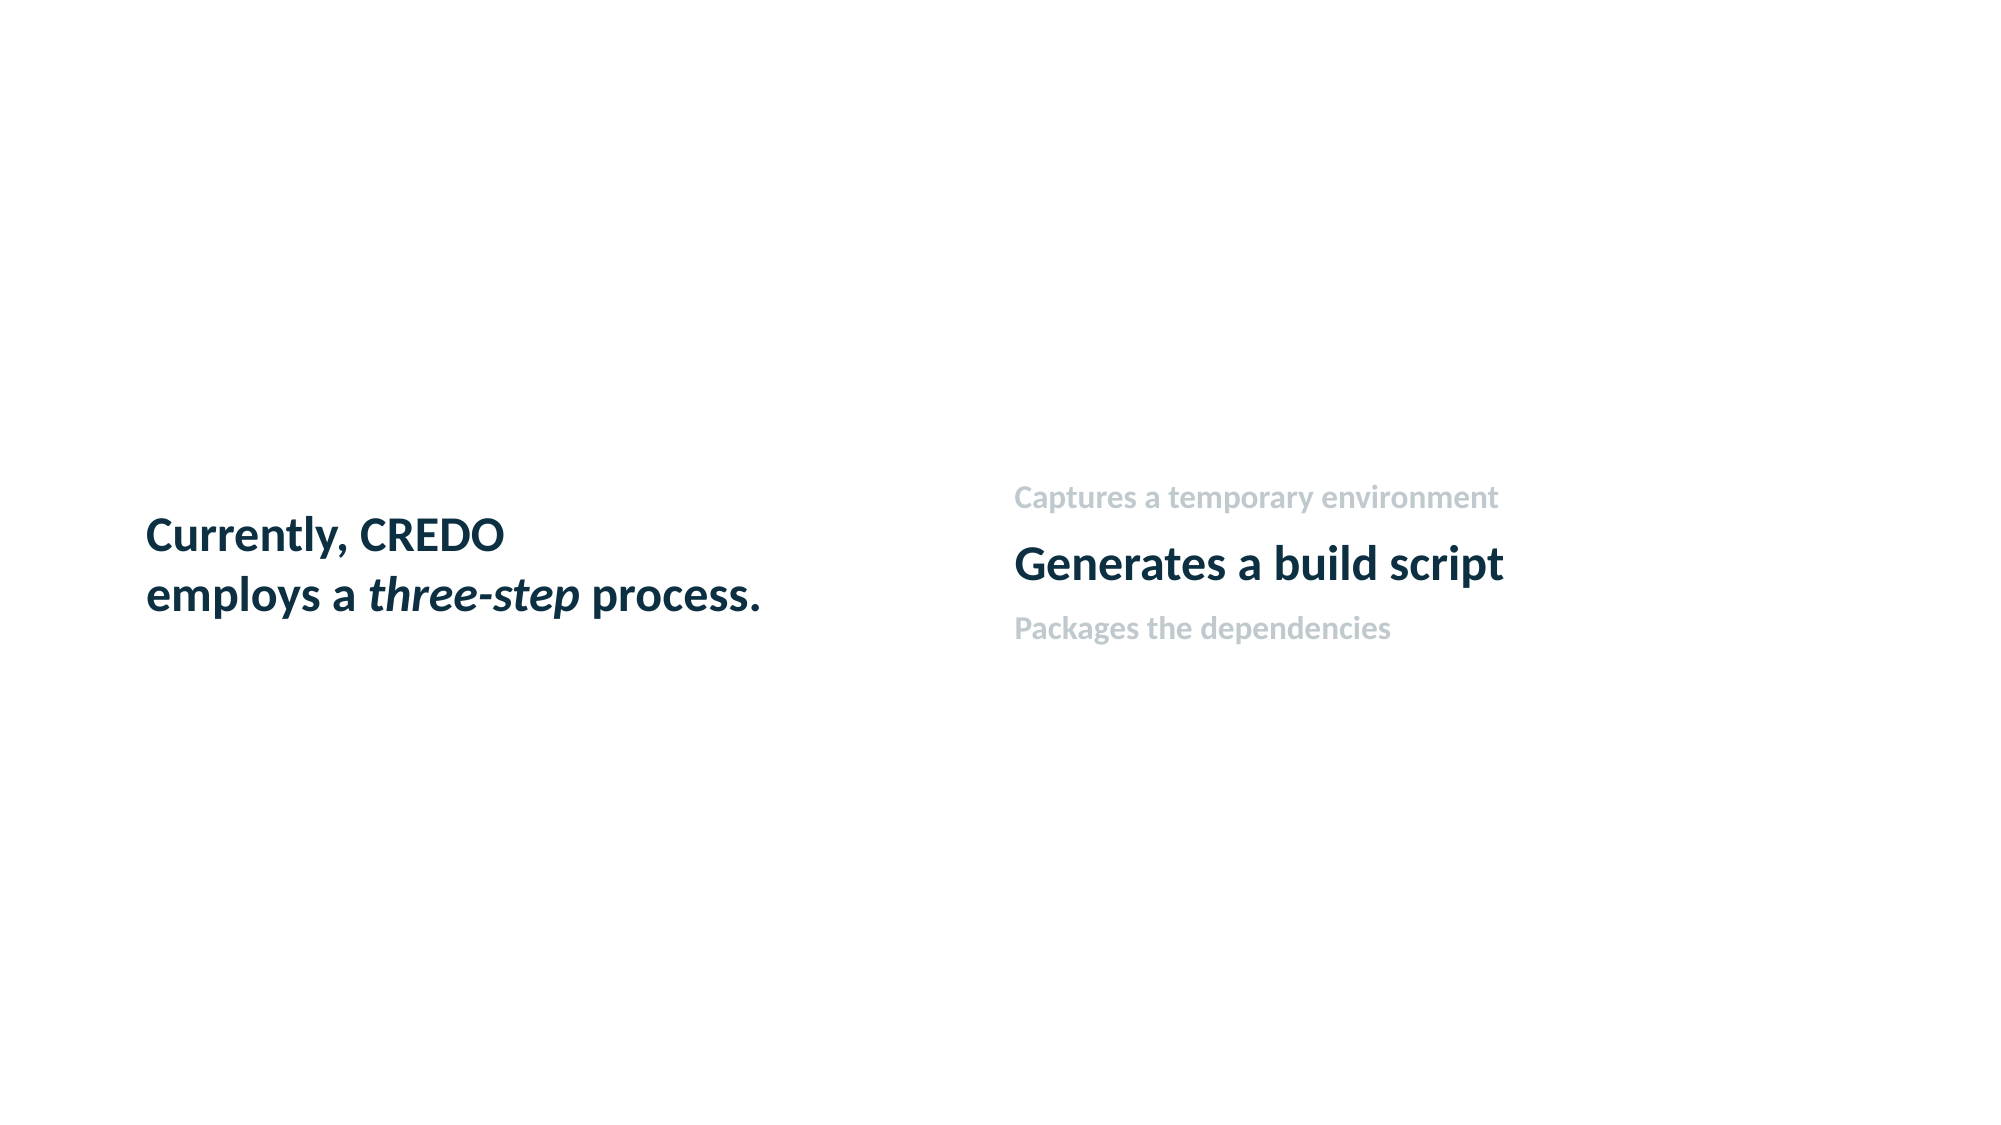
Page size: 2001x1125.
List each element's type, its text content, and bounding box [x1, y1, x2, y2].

text_box Currently, CREDO employs a three-step process. [131, 494, 869, 629]
text_box Packages the dependencies [999, 598, 1738, 654]
text_box Captures a temporary environment [999, 467, 1738, 523]
text_box Generates a build script [999, 523, 1738, 598]
